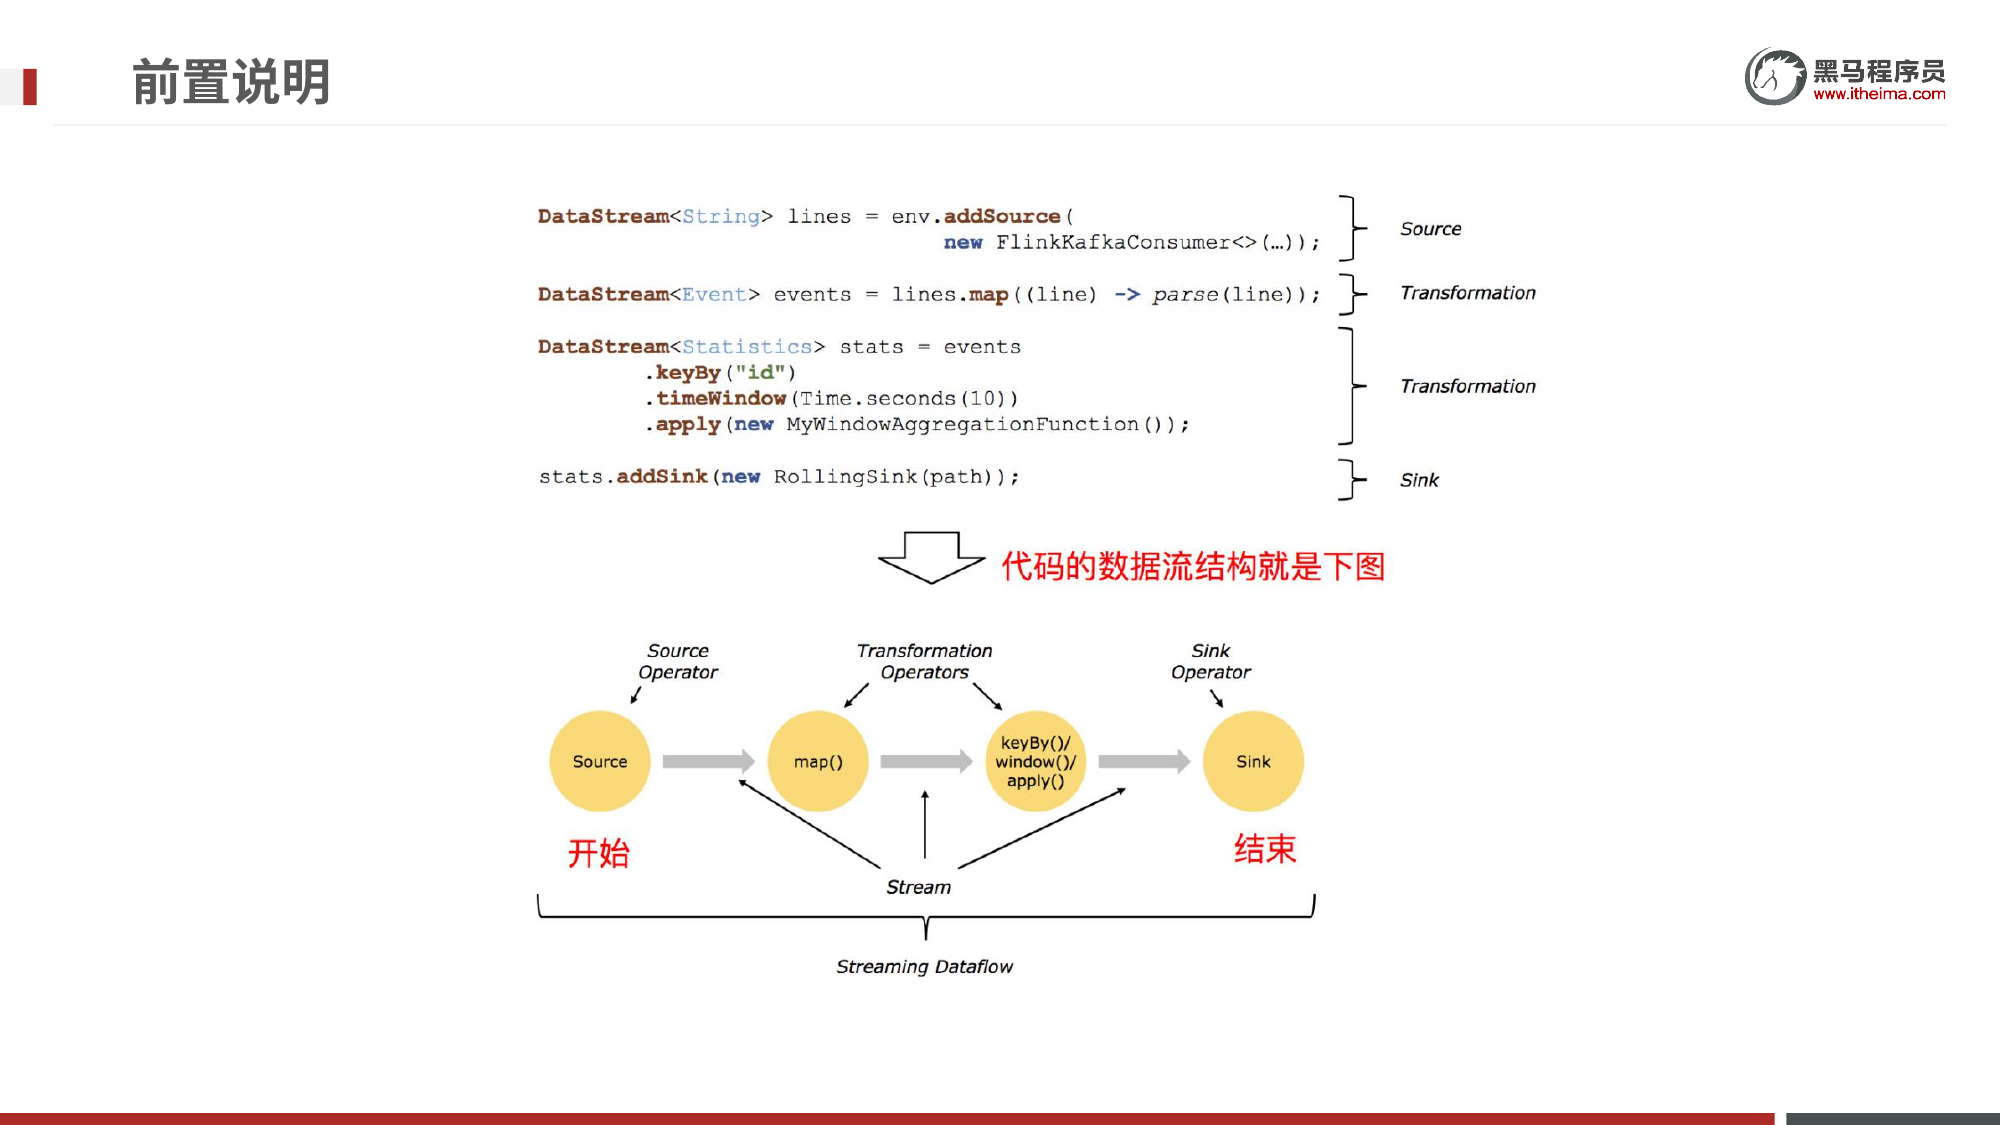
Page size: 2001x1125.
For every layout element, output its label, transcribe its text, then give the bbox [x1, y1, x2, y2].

picture [1744, 46, 1946, 106]
title 前置说明 [116, 38, 1556, 124]
picture [389, 172, 1646, 1014]
